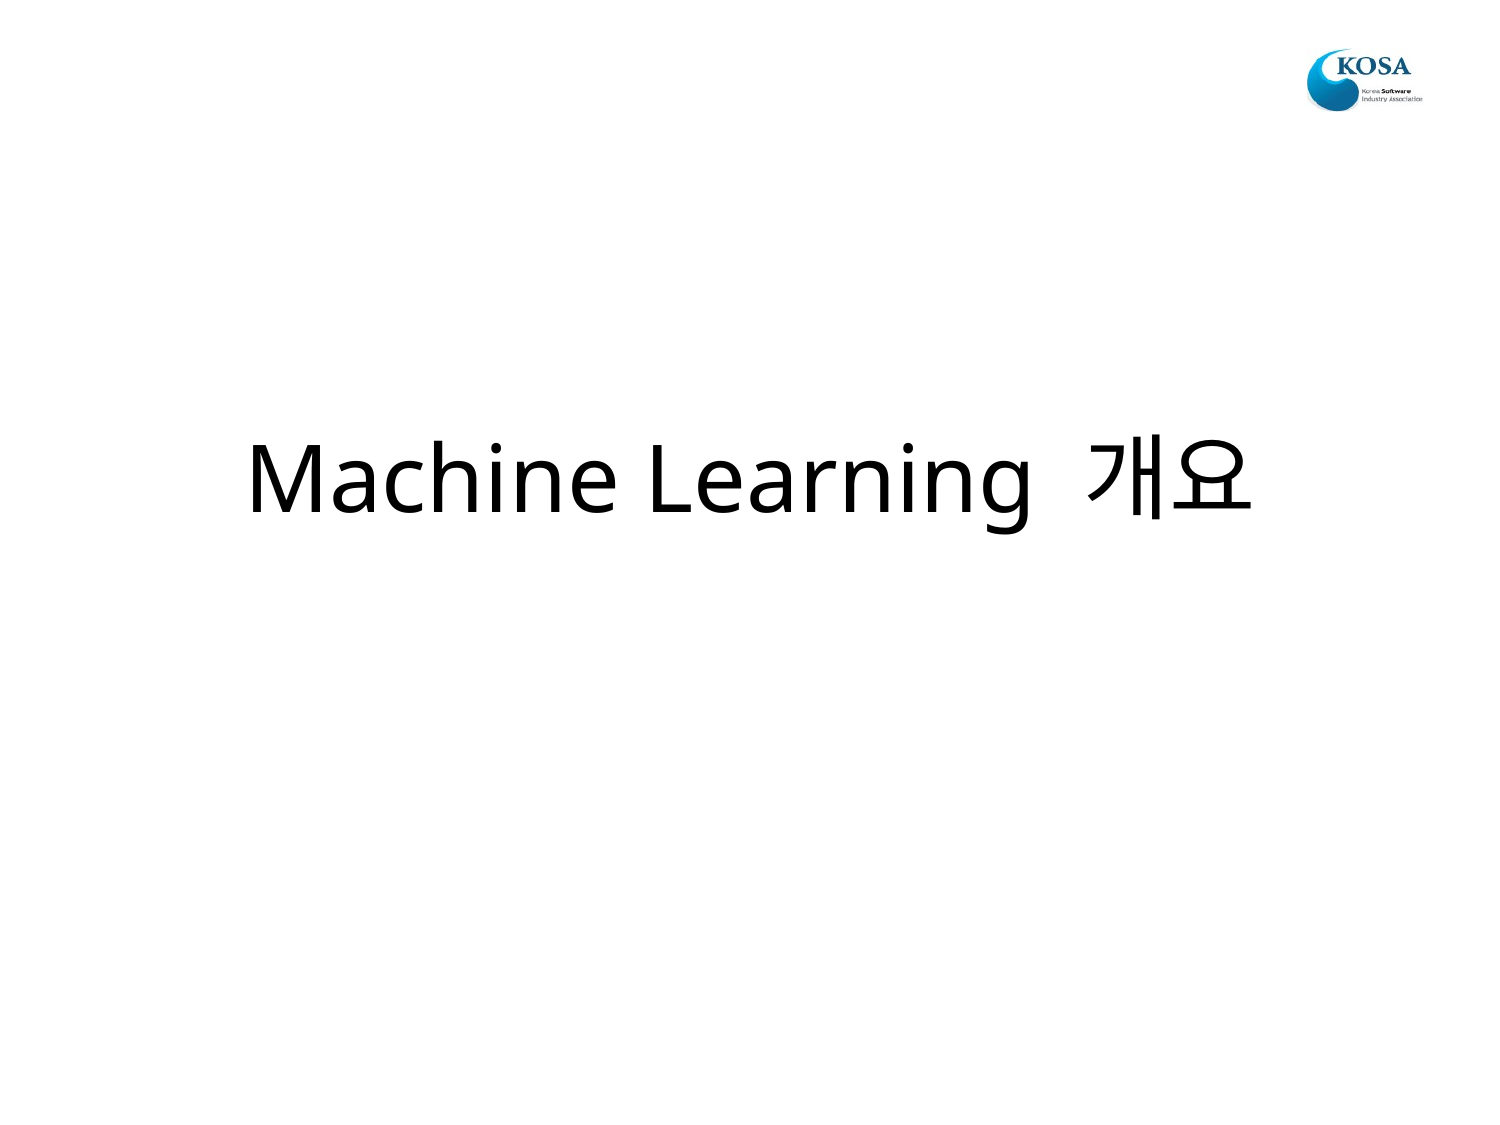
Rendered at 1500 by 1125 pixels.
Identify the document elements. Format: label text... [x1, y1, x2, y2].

title Machine Learning 개요 [146, 336, 1354, 653]
picture [1306, 48, 1423, 112]
